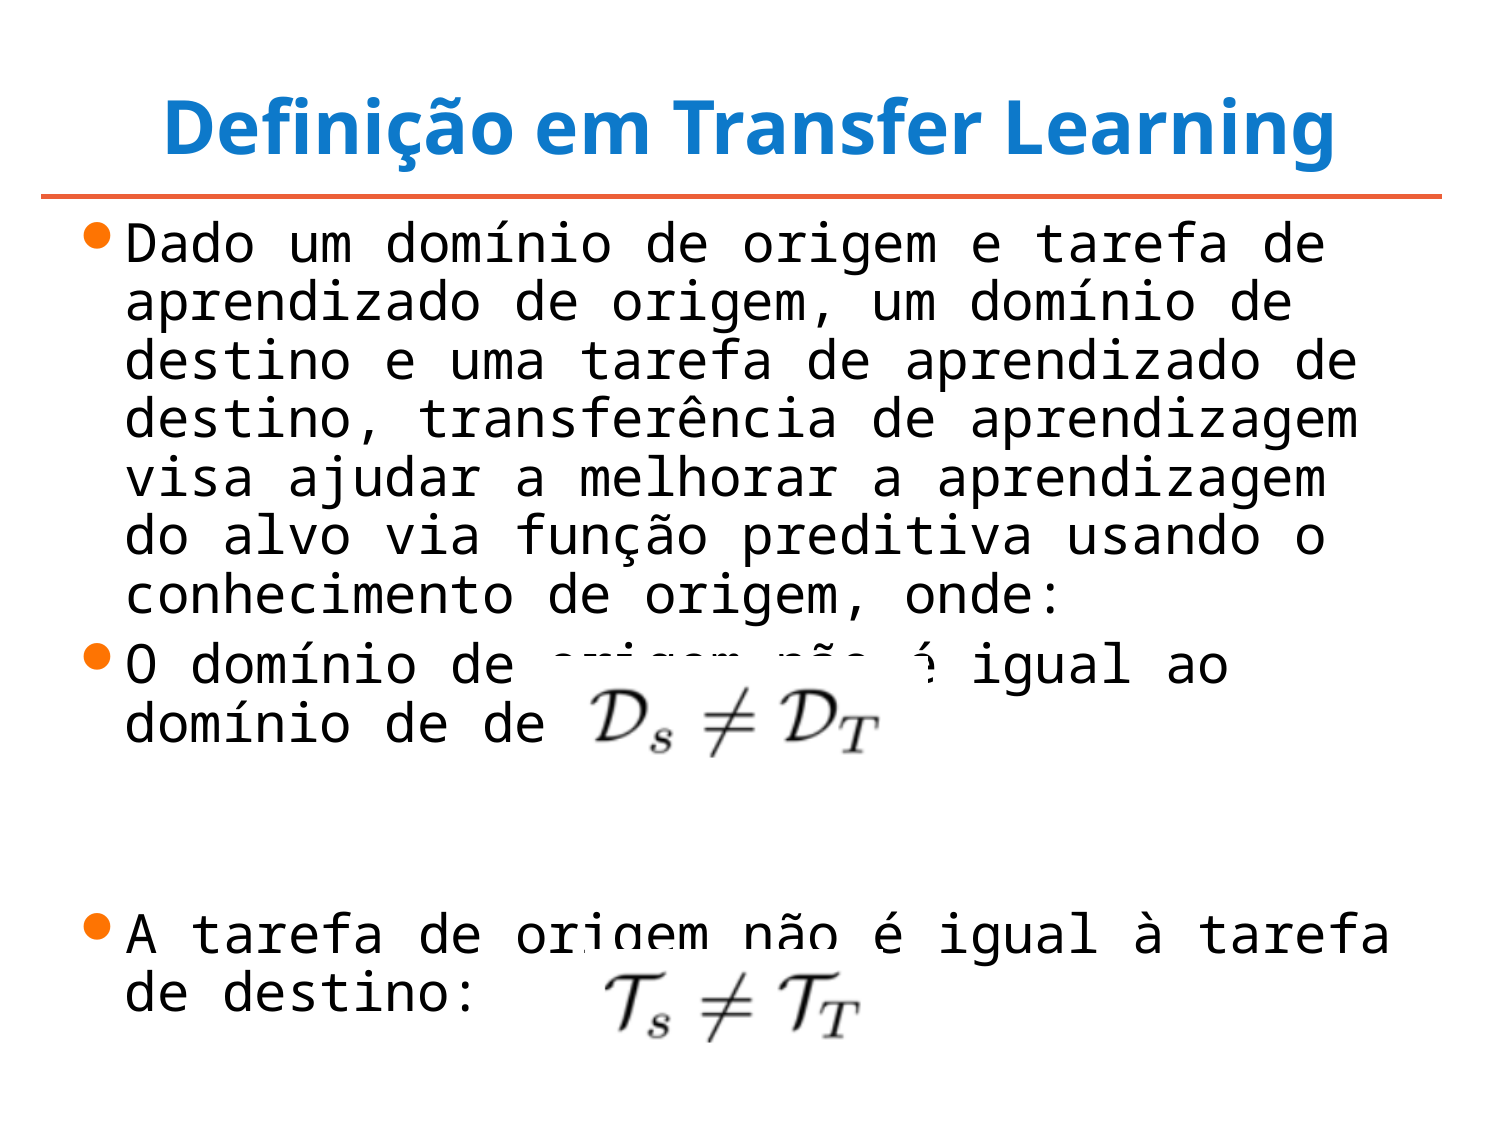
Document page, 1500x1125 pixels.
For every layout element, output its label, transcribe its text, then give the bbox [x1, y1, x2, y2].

title Definição em Transfer Learning [74, 44, 1426, 185]
picture [550, 656, 928, 798]
list Dado um domínio de origem e tarefa de aprendizado de origem, um domínio de destino e uma tarefa de aprendizado de destino, transferência de aprendizagem visa ajudar a melhorar a aprendizagem do alvo via função preditiva usando o conhecimento de origem, onde: O domínio de origem não é igual ao domínio de destino: A tarefa de origem não é igual à tarefa de destino: [64, 207, 1436, 1071]
picture [585, 948, 884, 1072]
